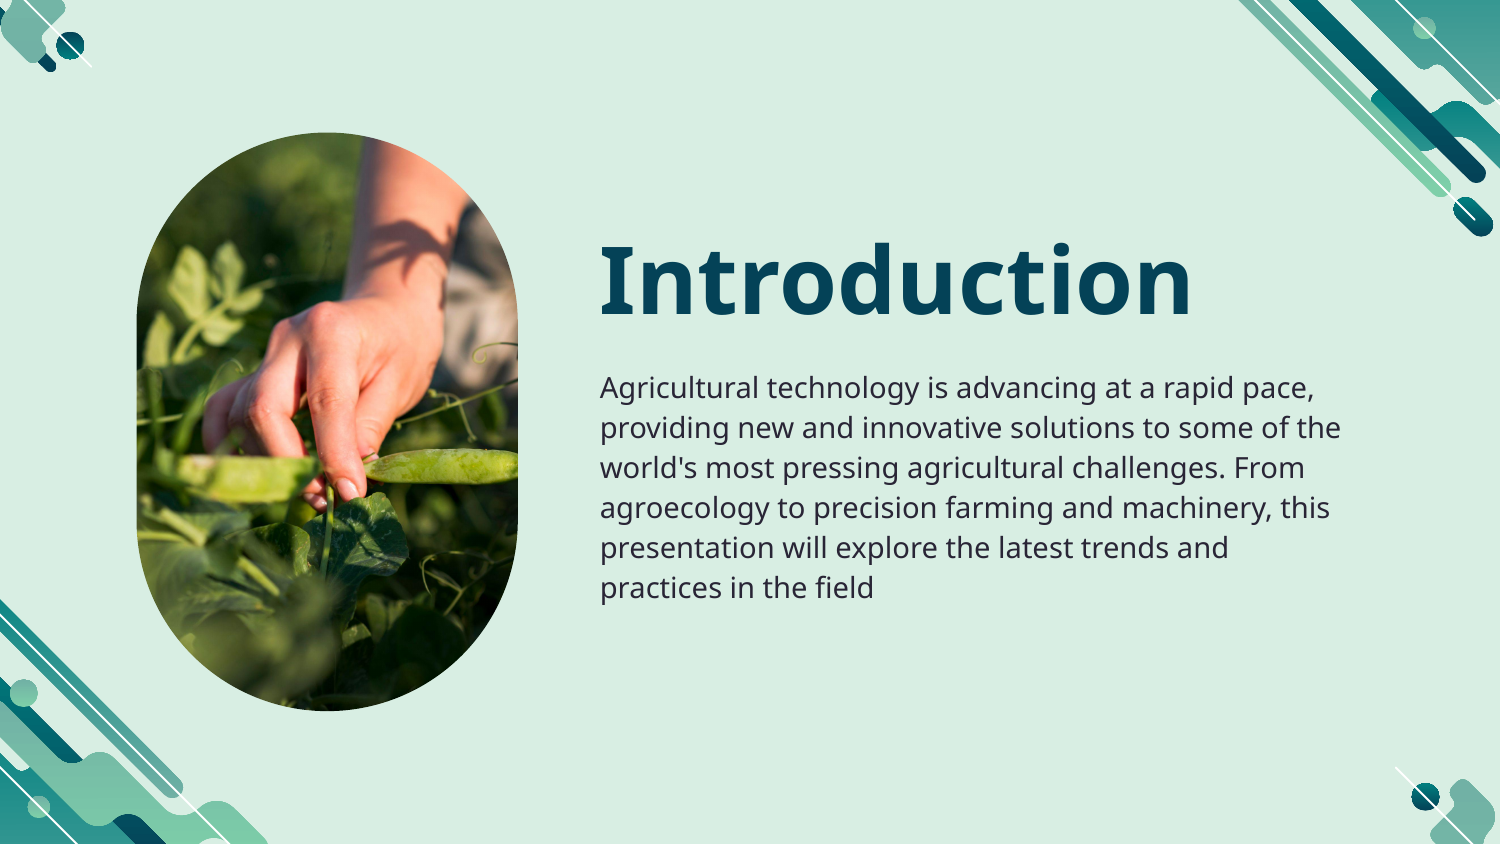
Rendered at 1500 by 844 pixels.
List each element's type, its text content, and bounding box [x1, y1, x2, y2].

subtitle Agricultural technology is advancing at a rapid pace, providing new and innovative solutions to some of the world's most pressing agricultural challenges. From agroecology to precision farming and machinery, this presentation will explore the latest trends and practices in the field [584, 348, 1364, 636]
picture [136, 132, 519, 712]
title Introduction [584, 207, 1364, 348]
